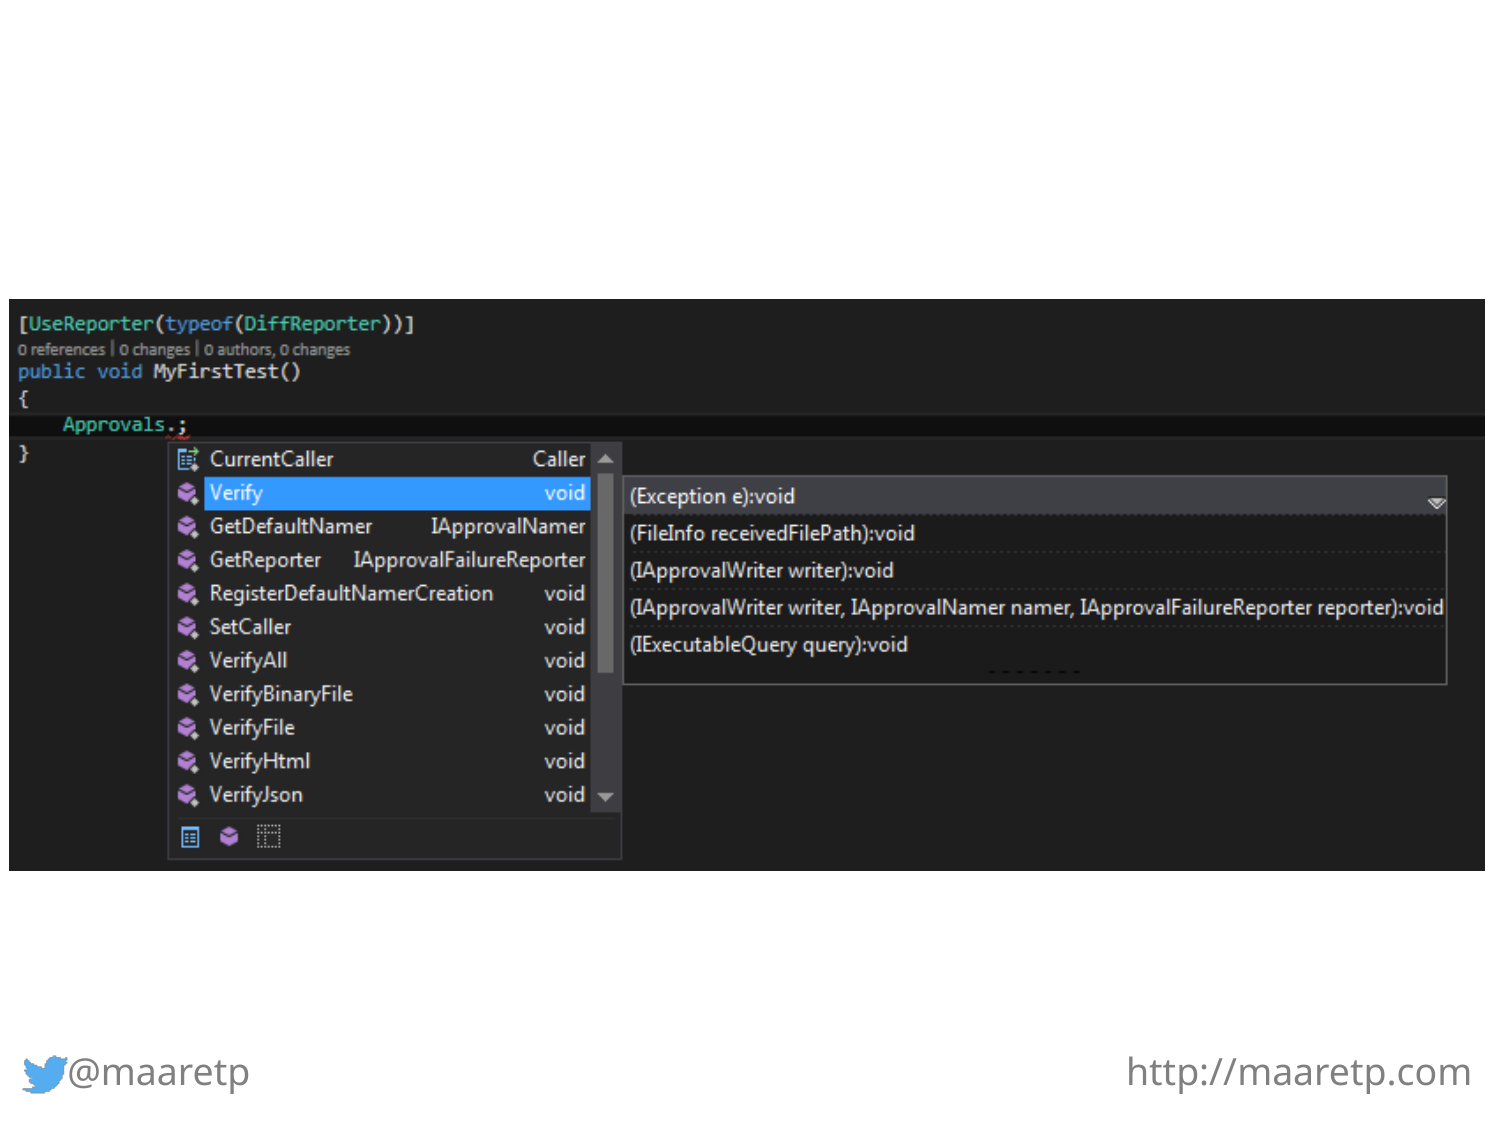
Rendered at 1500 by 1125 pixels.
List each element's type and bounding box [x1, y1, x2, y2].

picture [9, 299, 1485, 871]
picture [12, 1042, 80, 1109]
